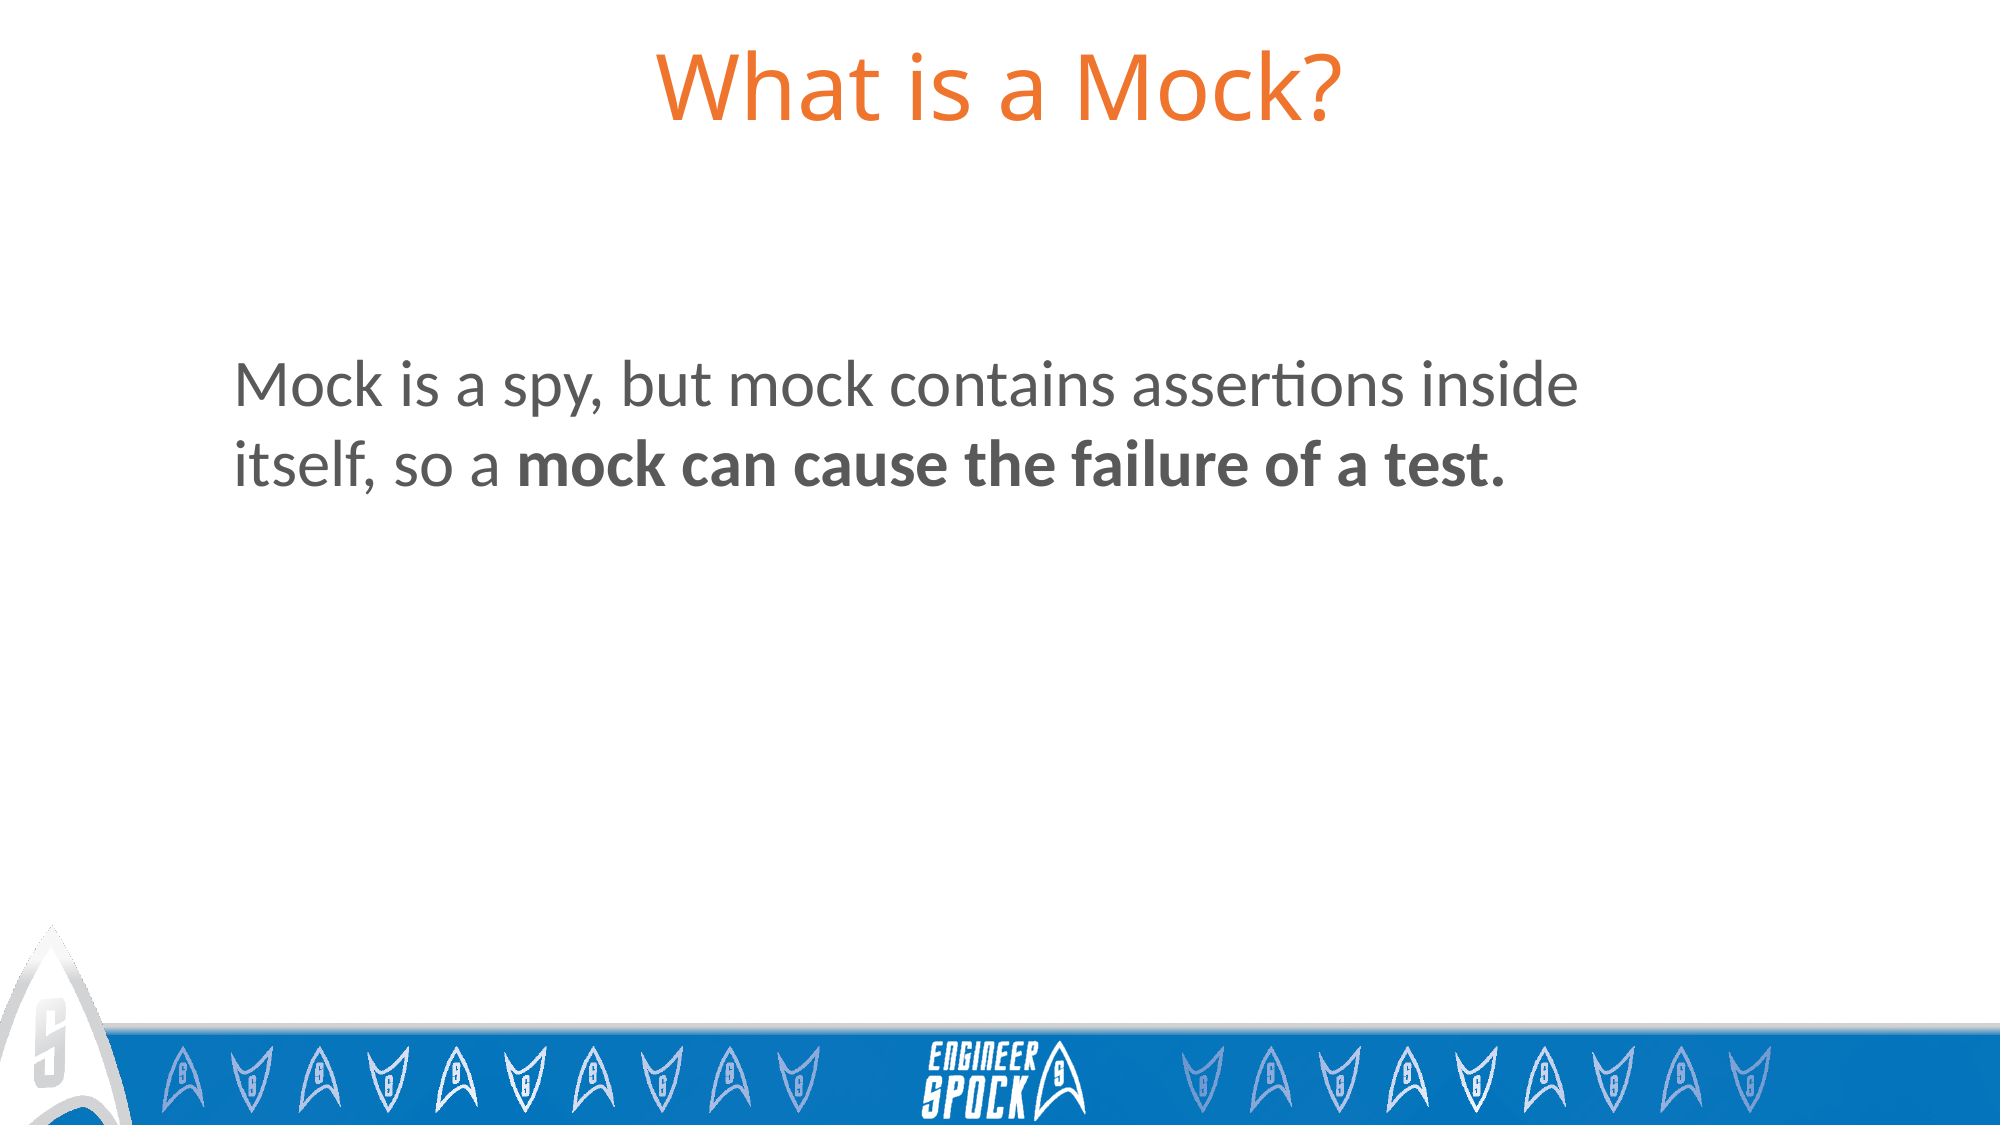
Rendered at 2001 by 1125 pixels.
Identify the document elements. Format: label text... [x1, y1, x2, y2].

picture [0, 921, 2000, 1125]
title What is a Mock? [137, 0, 1863, 200]
list Mock is a spy, but mock contains assertions inside itself, so a mock can cause the failure of a test. [218, 332, 1710, 1072]
